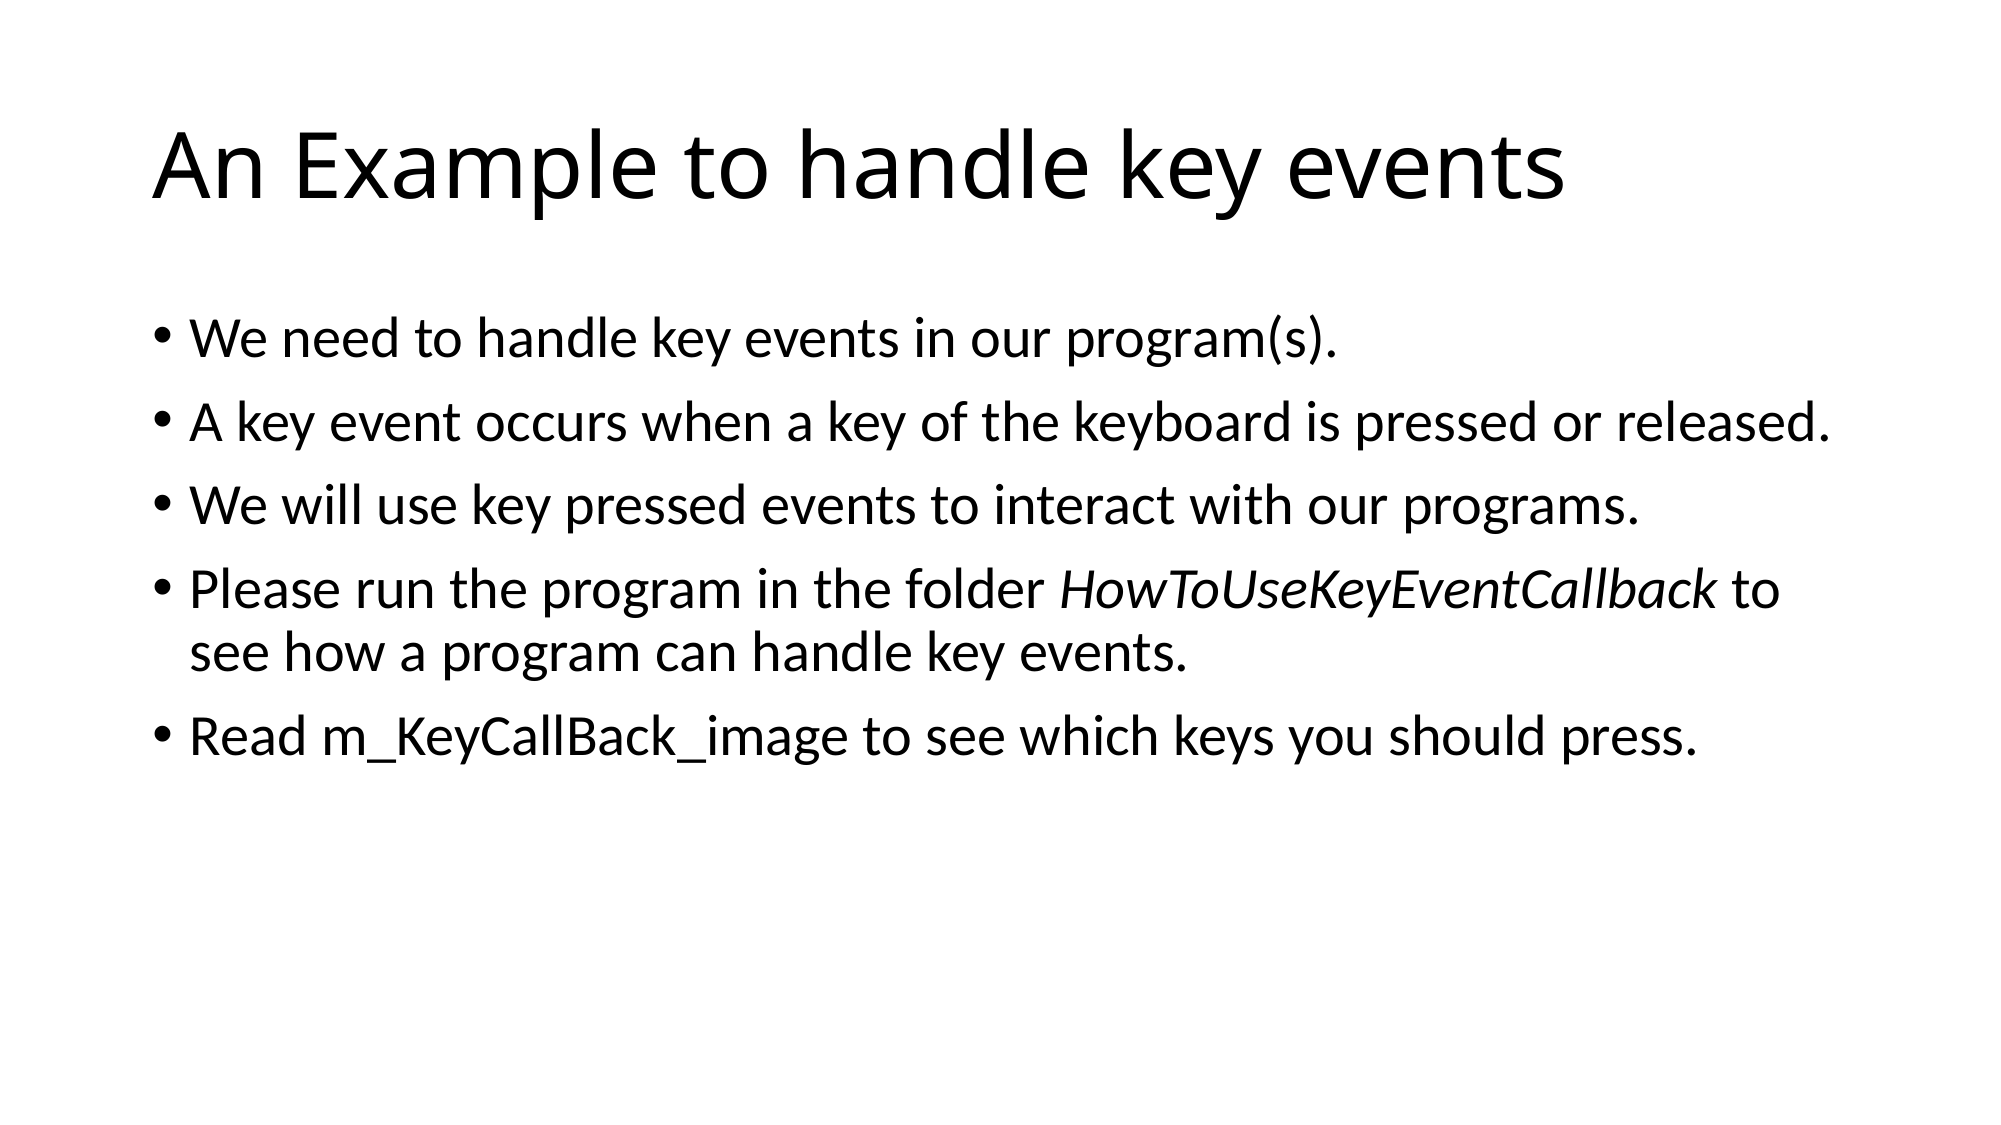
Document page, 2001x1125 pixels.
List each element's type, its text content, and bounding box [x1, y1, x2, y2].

title An Example to handle key events [137, 59, 1863, 278]
list We need to handle key events in our program(s). A key event occurs when a key of the keyboard is pressed or released. We will use key pressed events to interact with our programs. Please run the program in the folder HowToUseKeyEventCallback to see how a program can handle key events. Read m_KeyCallBack_image to see which keys you should press. [137, 299, 1863, 1014]
